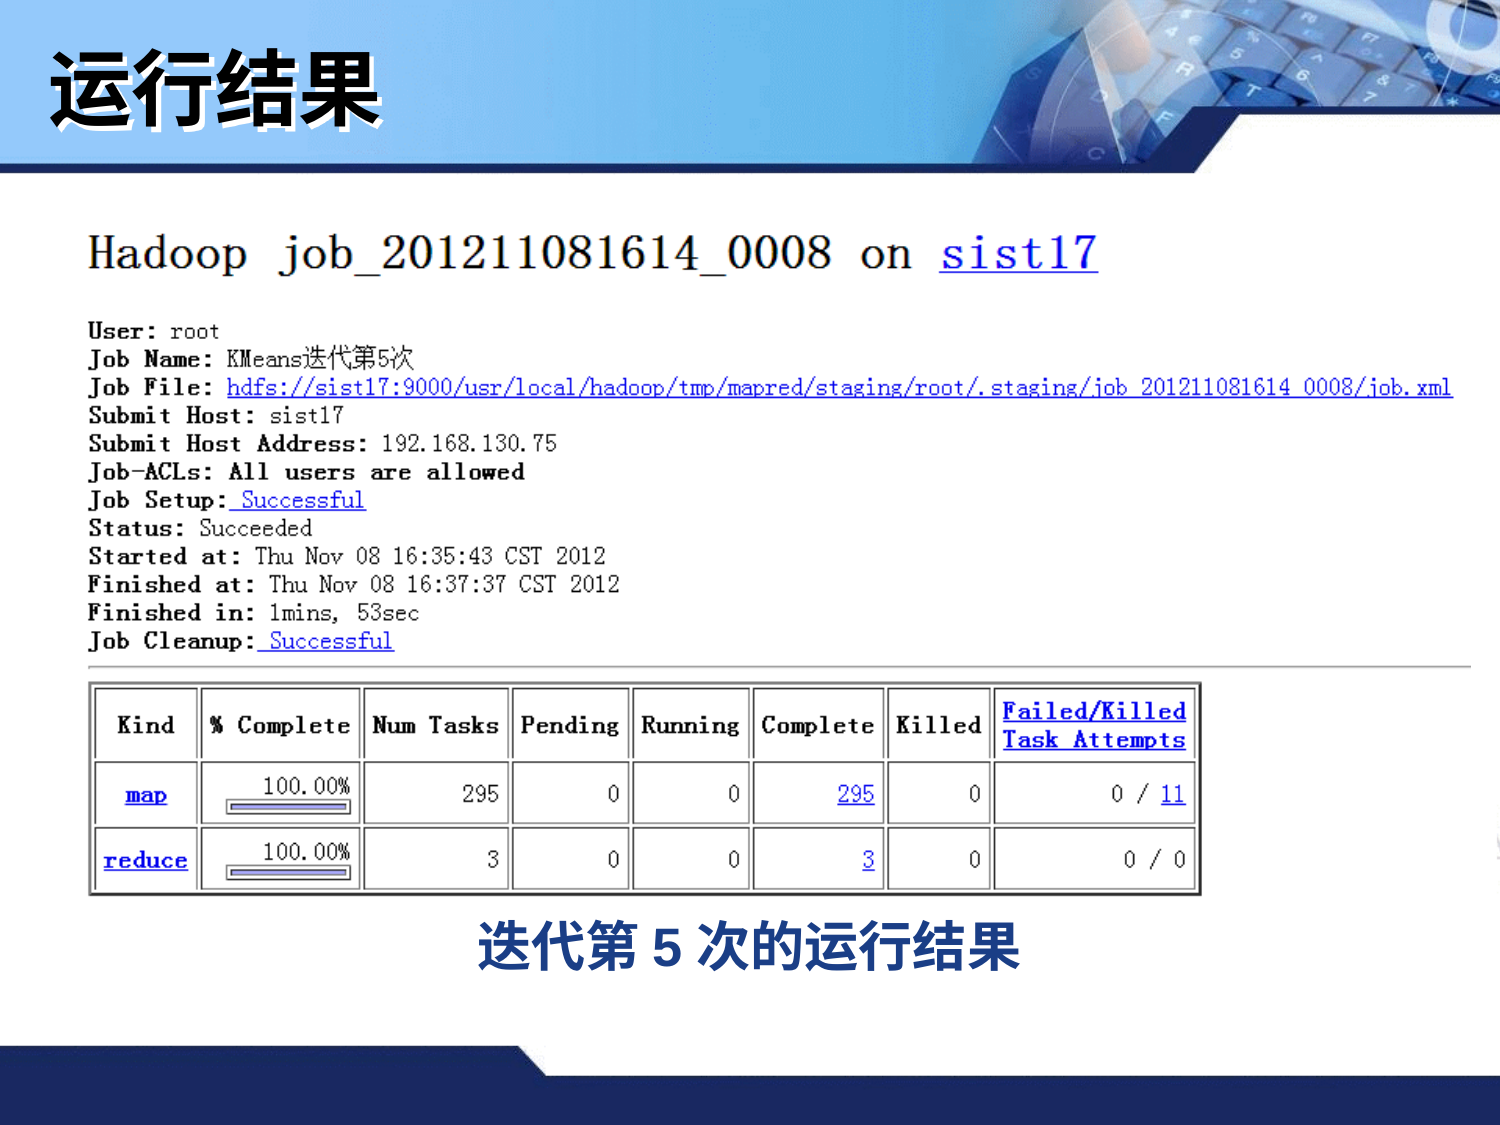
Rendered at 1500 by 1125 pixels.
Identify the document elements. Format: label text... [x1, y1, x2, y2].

text_box 迭代第5次的运行结果 [74, 921, 1425, 1022]
picture [0, 0, 1500, 1125]
title 运行结果 [33, 23, 1408, 150]
